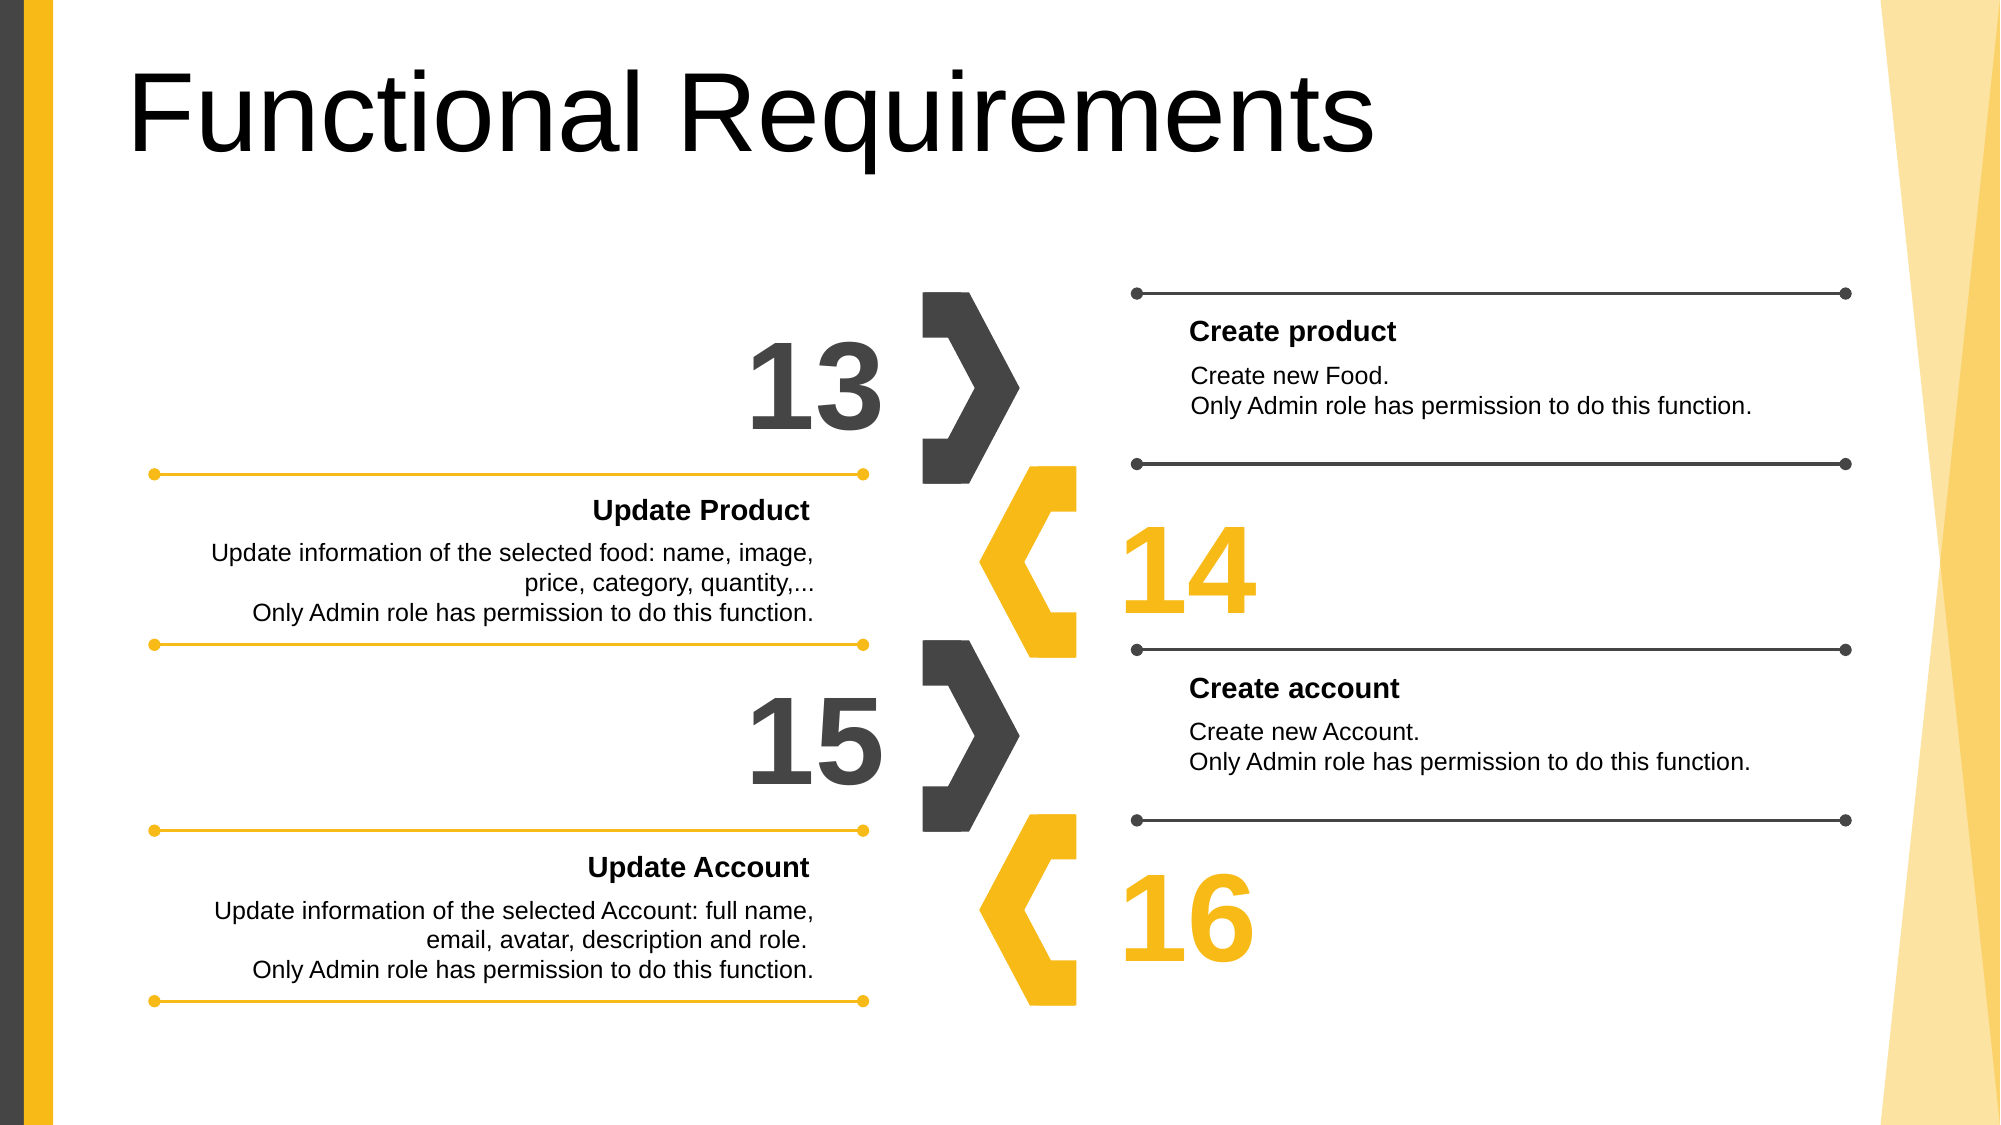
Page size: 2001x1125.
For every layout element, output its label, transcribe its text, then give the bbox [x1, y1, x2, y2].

text_box 14 [1102, 481, 1274, 647]
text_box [171, 483, 831, 636]
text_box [922, 292, 1020, 484]
text_box 16 [1102, 829, 1274, 994]
text_box 15 [729, 651, 901, 817]
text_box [979, 466, 1077, 658]
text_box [1174, 662, 1835, 784]
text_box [922, 640, 1020, 832]
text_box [1168, 304, 1829, 428]
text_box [979, 814, 1077, 1006]
text_box 13 [729, 297, 901, 463]
list Functional Requirements [111, 55, 1952, 175]
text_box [171, 841, 831, 993]
